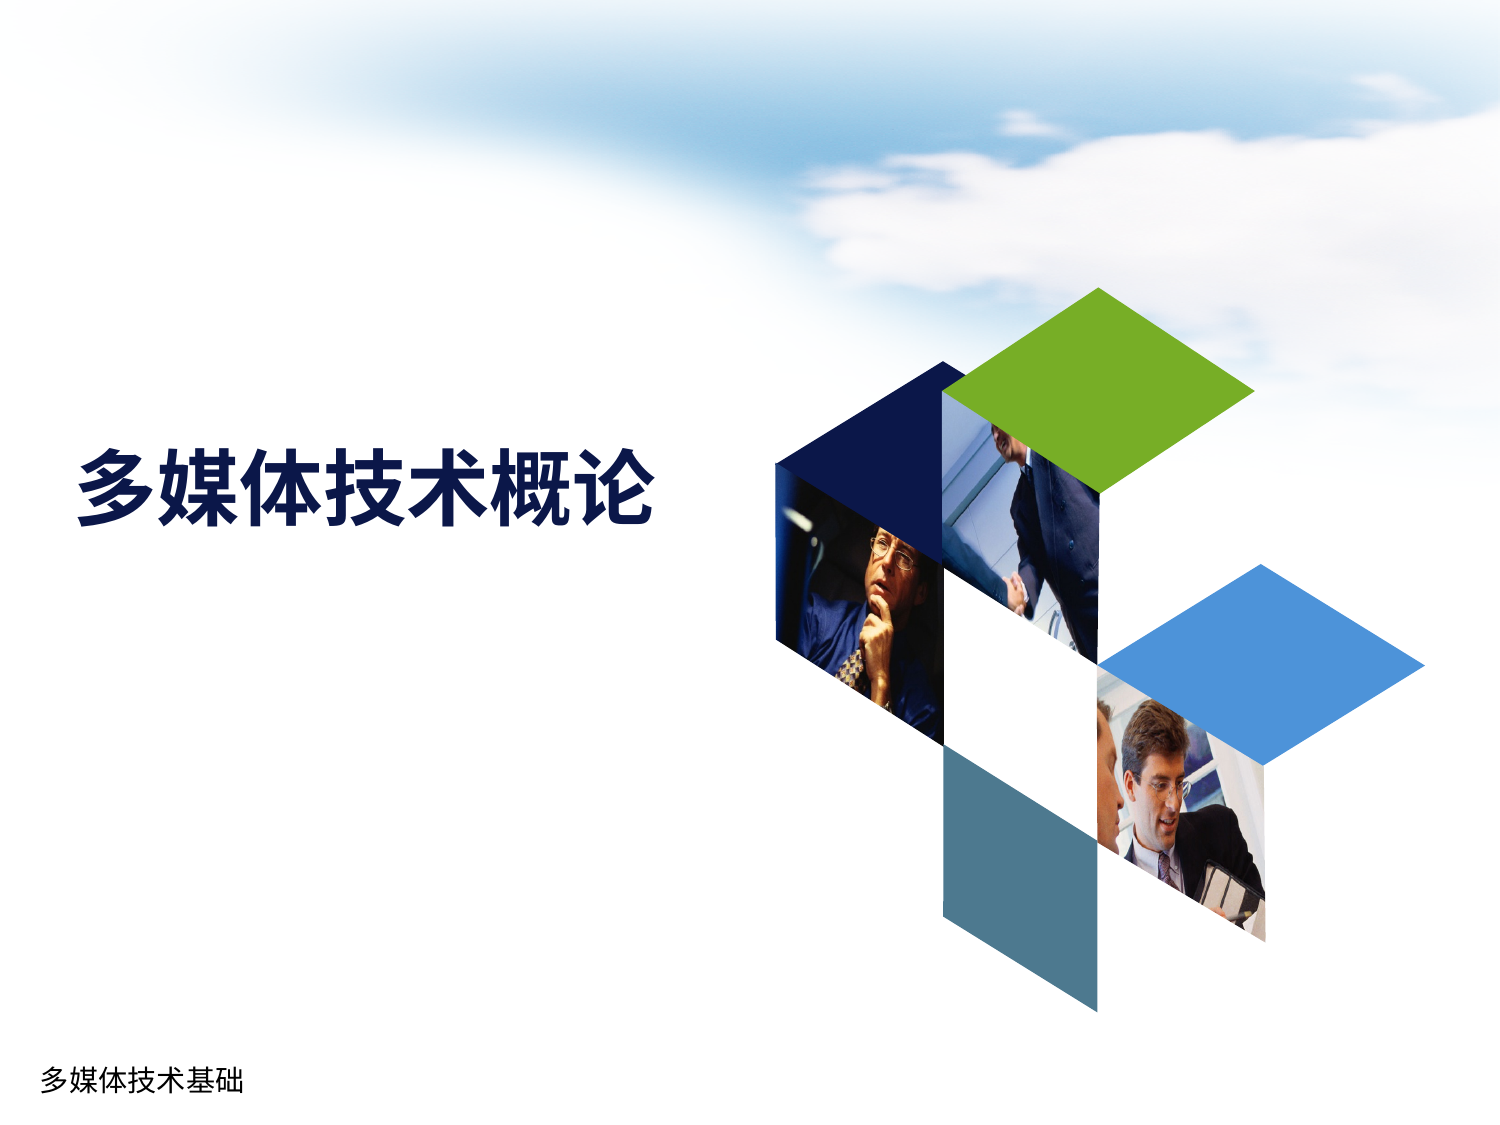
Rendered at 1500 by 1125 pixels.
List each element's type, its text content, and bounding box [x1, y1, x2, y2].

picture [0, 0, 1500, 943]
slide_number 多媒体技术基础 [24, 1054, 426, 1113]
title 多媒体技术概论 [58, 257, 751, 716]
